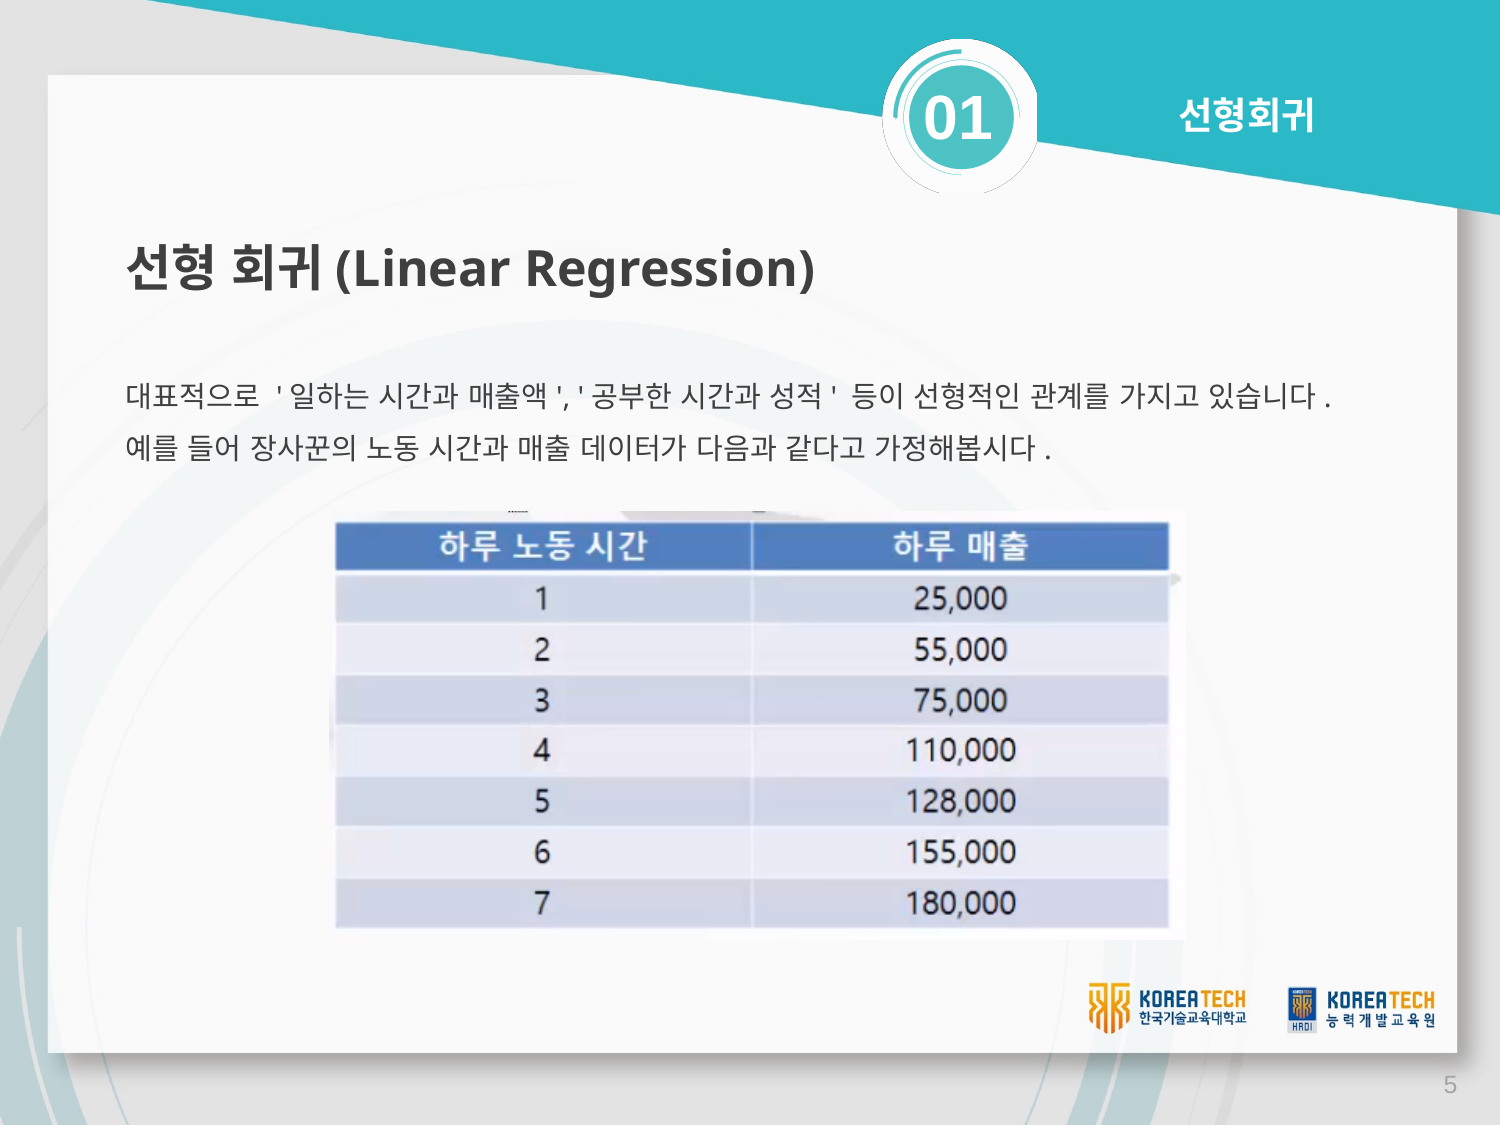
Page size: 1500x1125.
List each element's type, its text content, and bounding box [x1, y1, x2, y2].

text_box 선형 회귀(Linear Regression) 대표적으로 '일하는 시간과 매출액', '공부한 시간과 성적' 등이 선형적인 관계를 가지고 있습니다. 예를 들어 장사꾼의 노동 시간과 매출 데이터가 다음과 같다고 가정해봅시다. [110, 228, 1404, 483]
picture [0, 0, 1500, 1125]
slide_number 5 [1225, 1053, 1473, 1114]
text_box 선형회귀 [1053, 57, 1441, 172]
